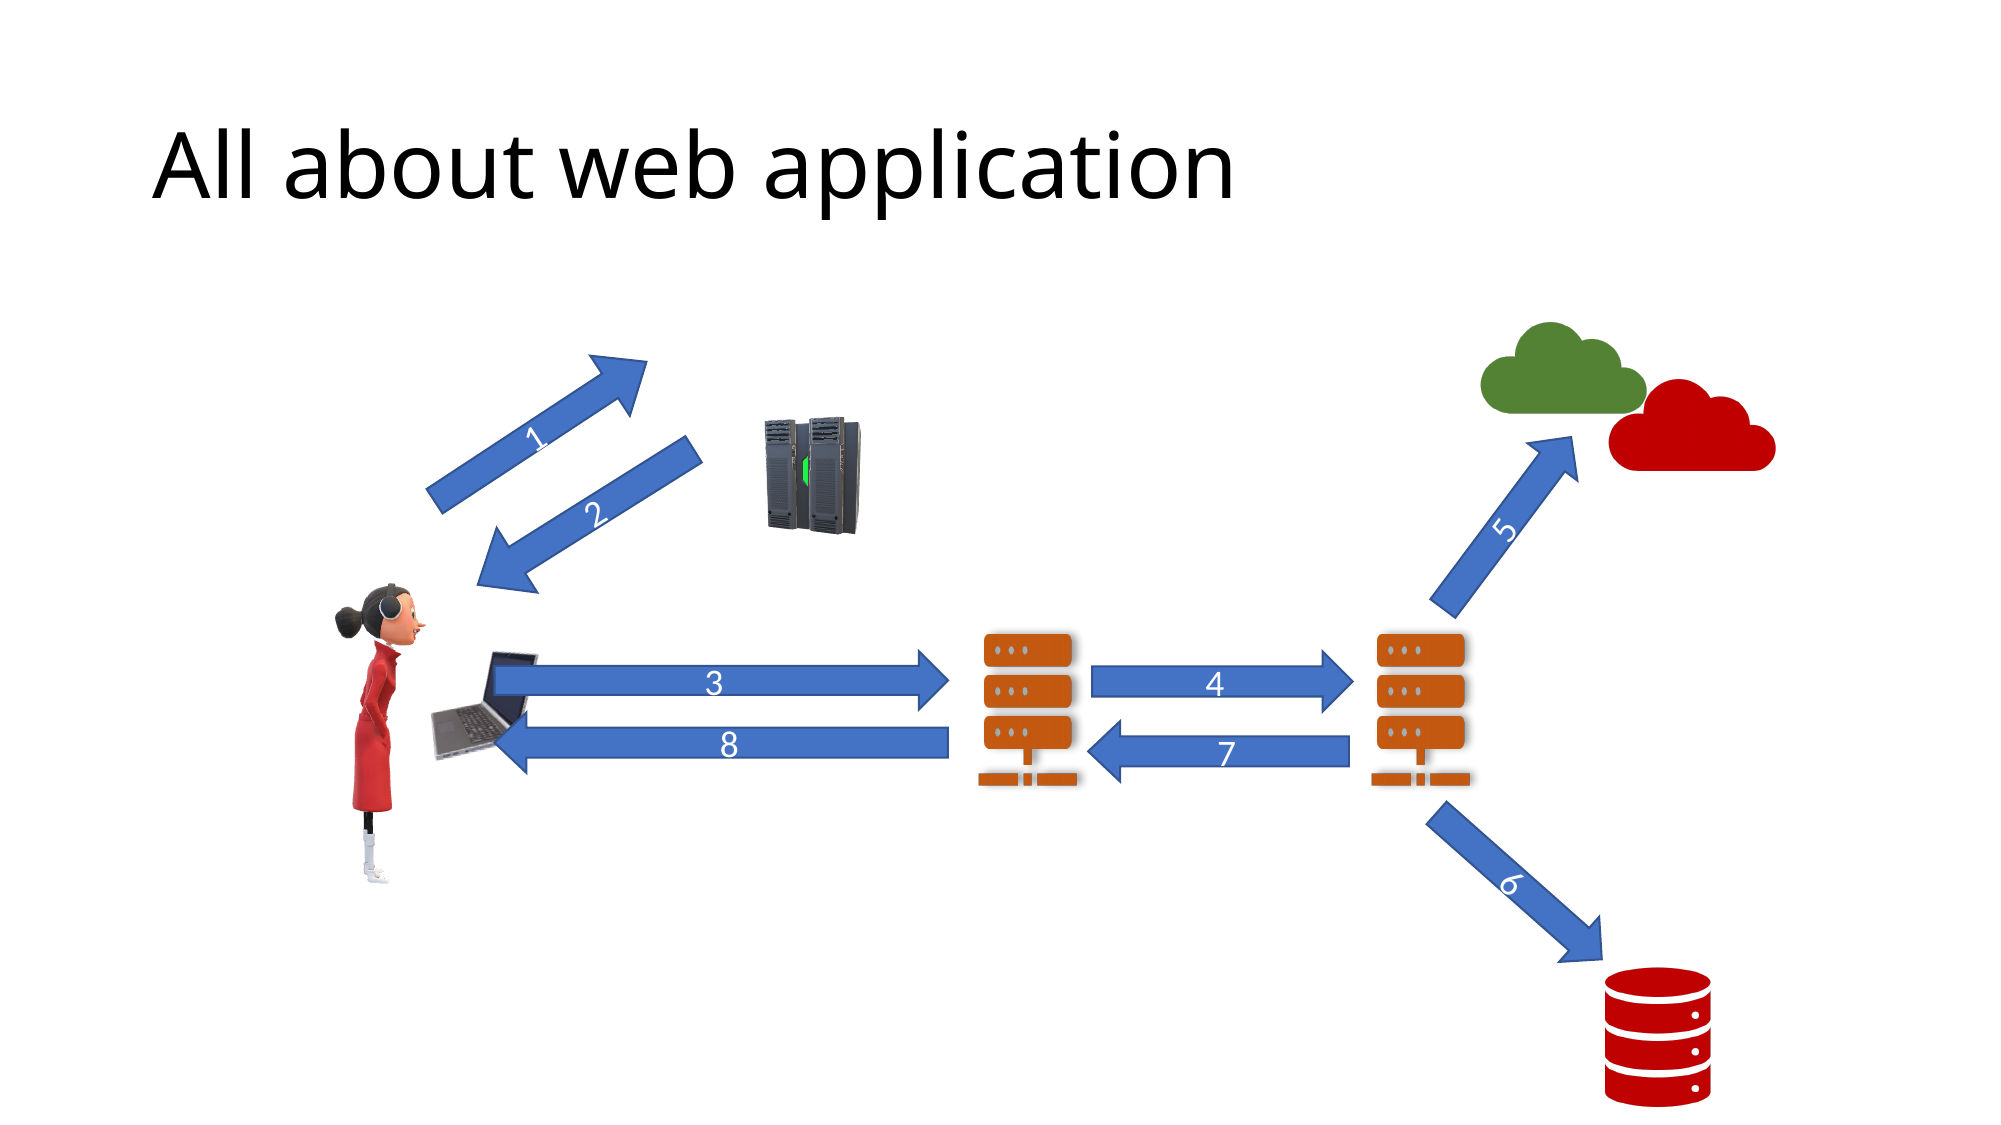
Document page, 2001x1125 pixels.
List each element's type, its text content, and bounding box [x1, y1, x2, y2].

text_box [213, 276, 1787, 1125]
title All about web application [137, 59, 1863, 278]
